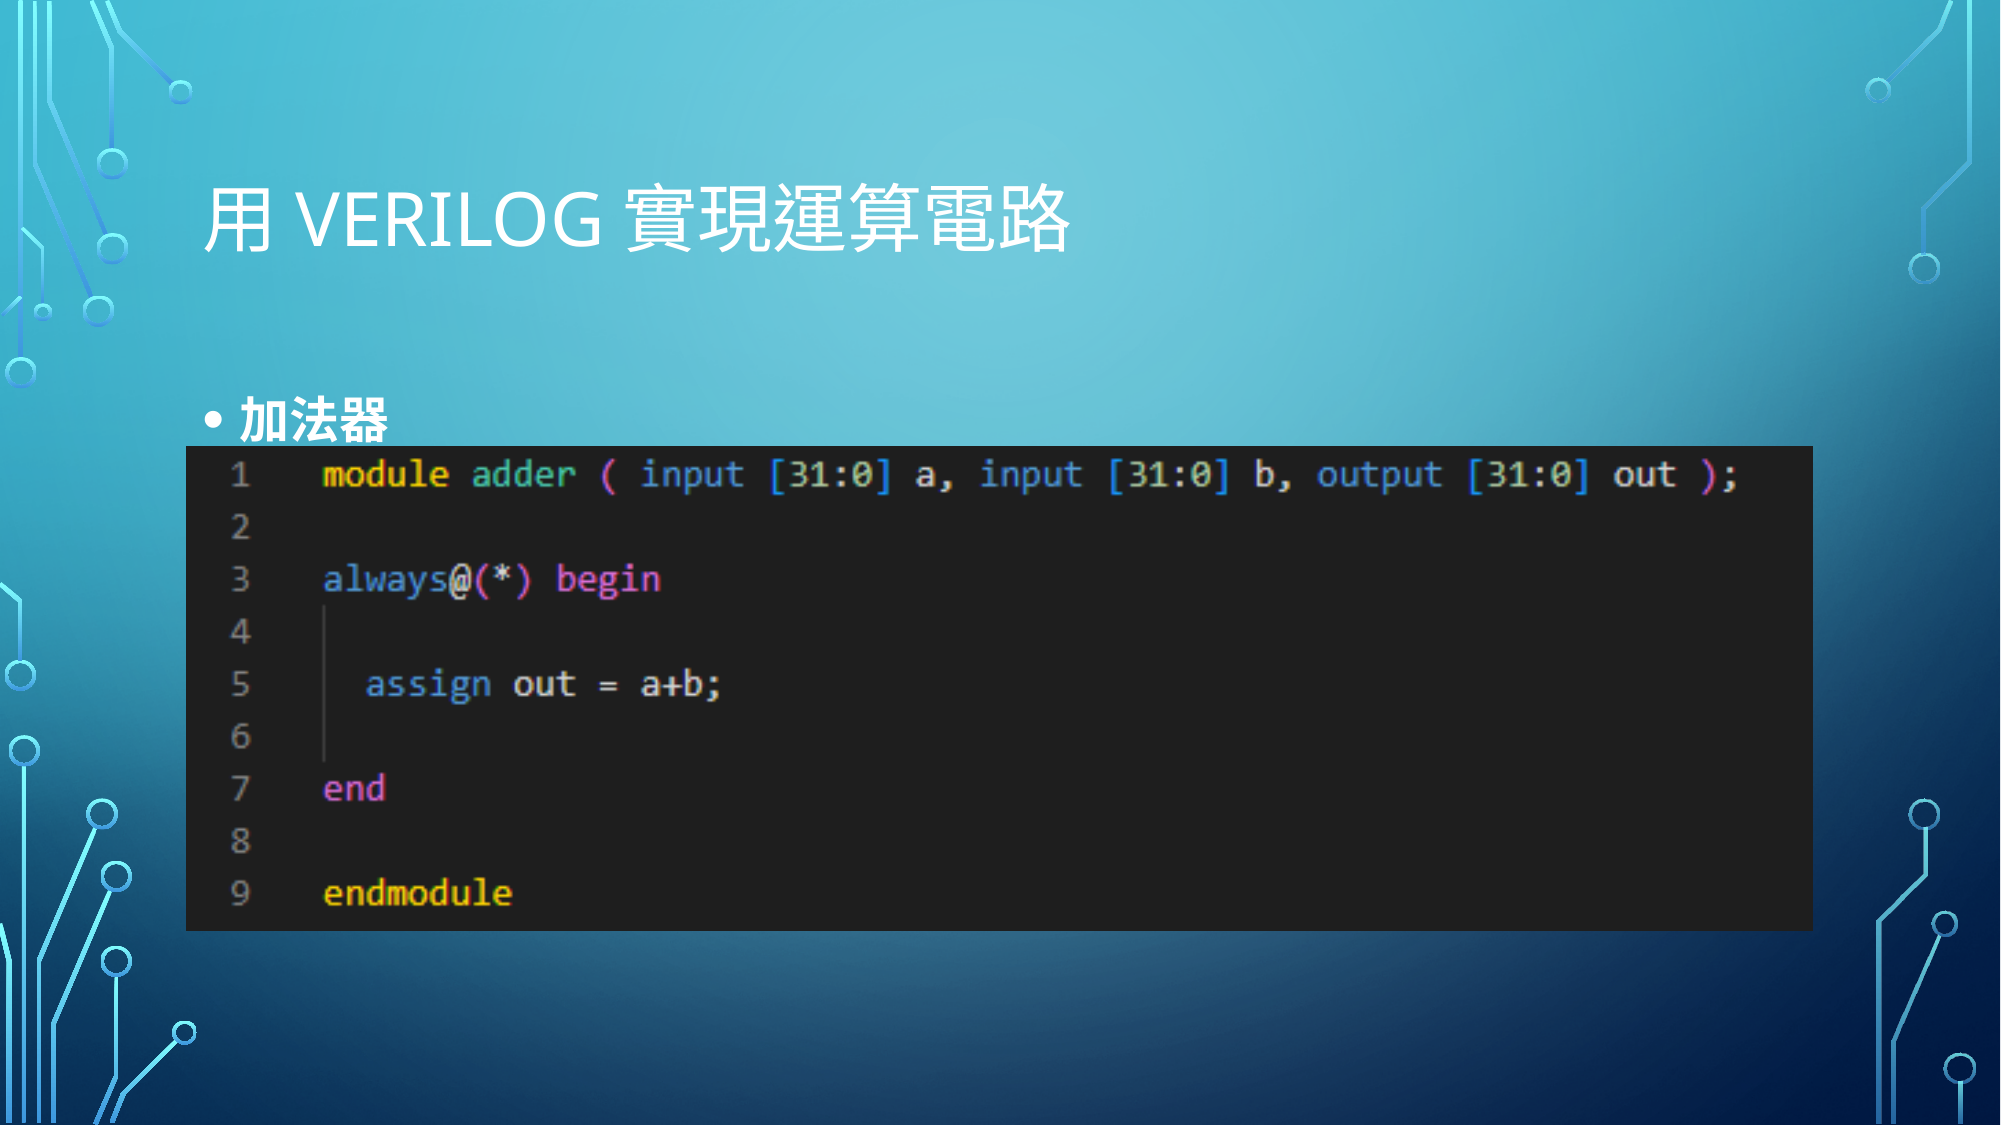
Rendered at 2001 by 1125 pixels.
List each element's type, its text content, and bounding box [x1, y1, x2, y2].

title 用Verilog實現運算電路 [187, 101, 1813, 344]
picture [185, 446, 1813, 931]
list 加法器 [187, 931, 1813, 950]
list 加法器 [187, 369, 1813, 446]
